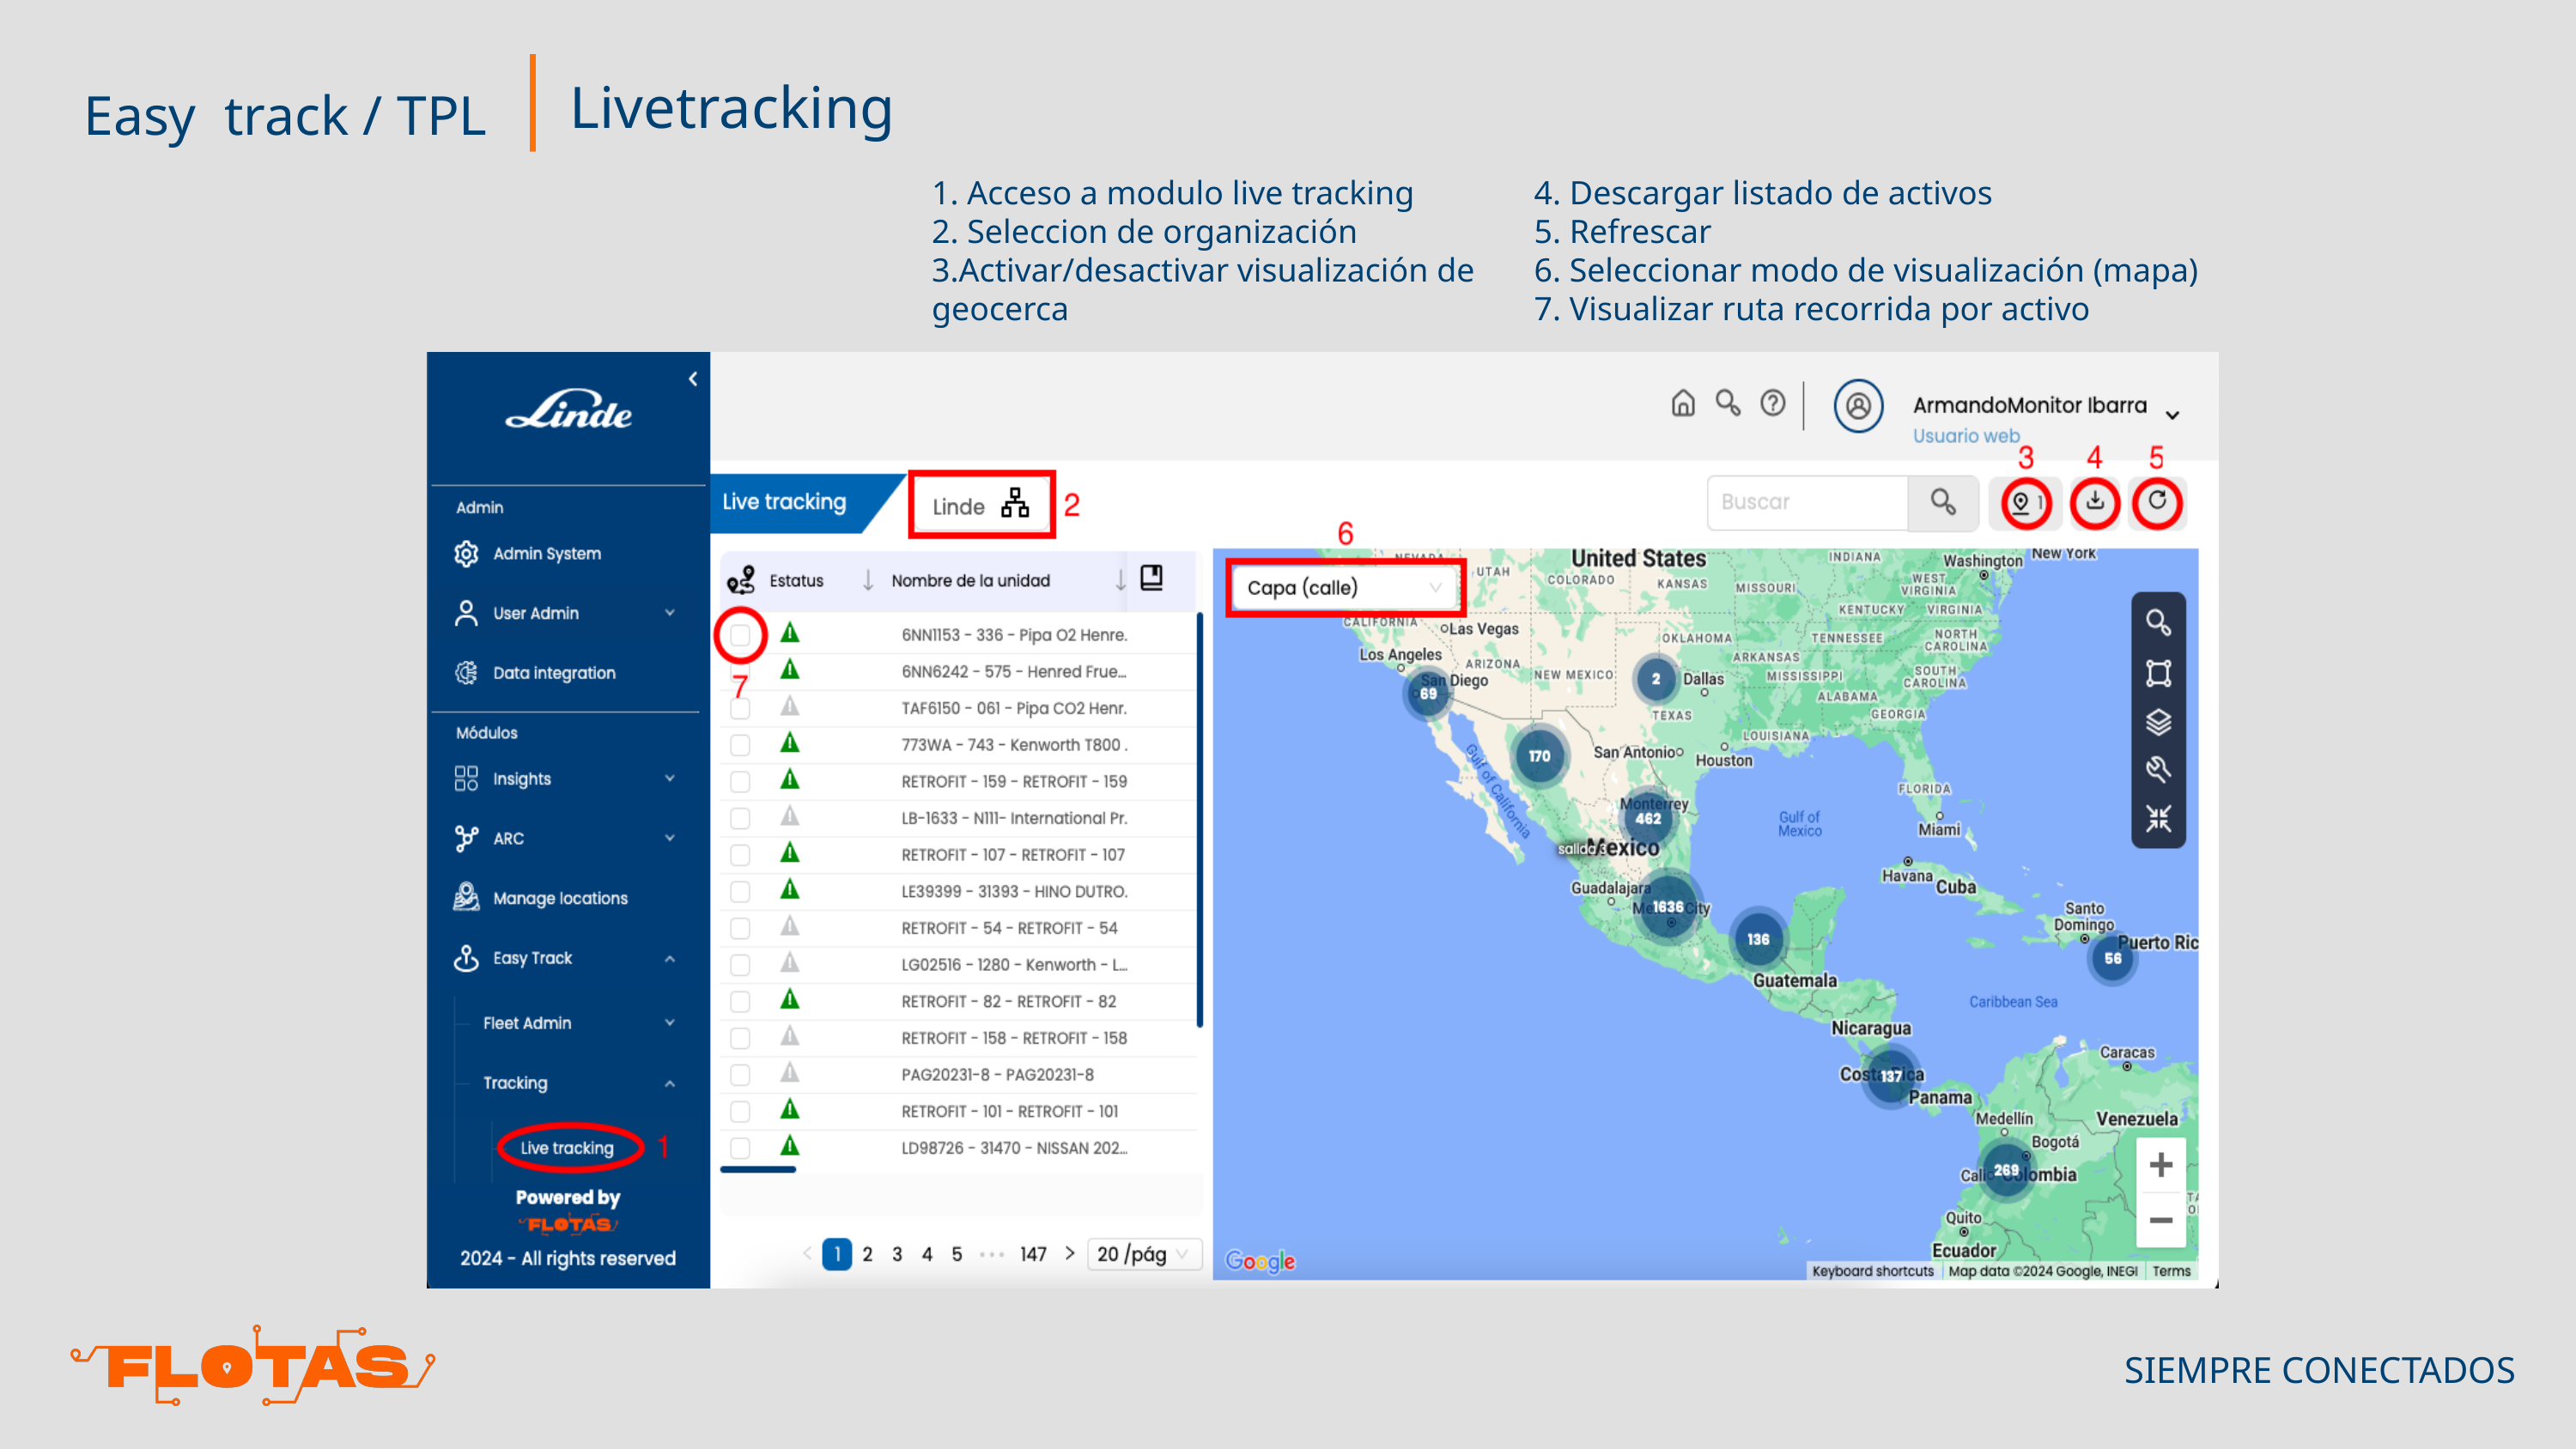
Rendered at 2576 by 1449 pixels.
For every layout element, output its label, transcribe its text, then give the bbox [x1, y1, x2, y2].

text_box SIEMPRE CONECTADOS [1480, 1341, 2530, 1397]
text_box [529, 53, 537, 153]
picture [70, 1325, 436, 1406]
picture [427, 352, 2219, 1289]
text_box 1. Acceso a modulo live tracking 2. Seleccion de organización 3.Activar/desactivar visualización de geocerca [919, 160, 1514, 341]
text_box Livetracking [557, 64, 1440, 147]
text_box 4. Descargar listado de activos 5. Refrescar 6. Seleccionar modo de visualización (mapa) 7. Visualizar ruta recorrida por activo [1514, 160, 2563, 379]
text_box Easy track / TPL [70, 43, 954, 153]
